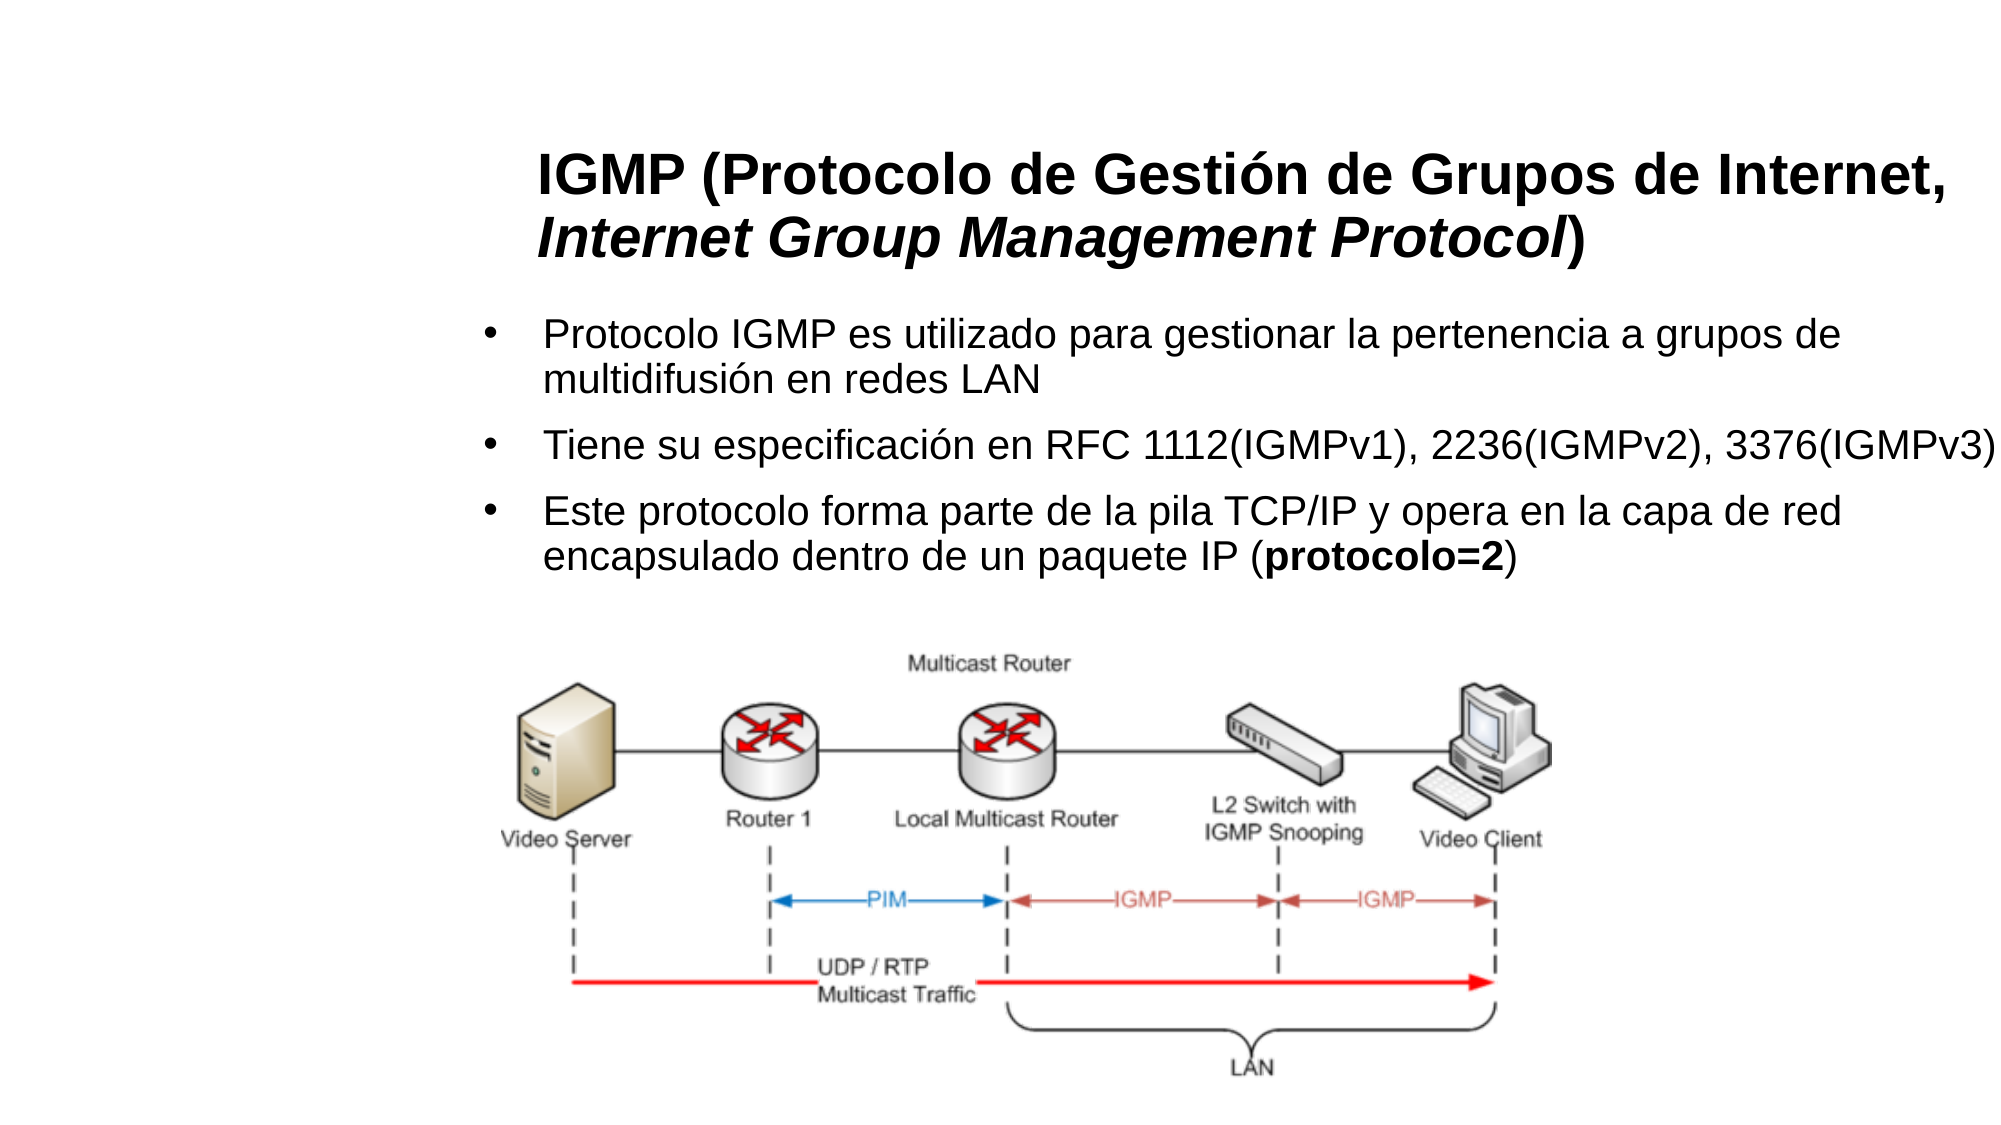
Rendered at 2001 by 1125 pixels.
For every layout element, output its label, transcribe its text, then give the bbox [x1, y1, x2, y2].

title IGMP (Protocolo de Gestión de Grupos de Internet, Internet Group Management Protocol) [537, 102, 2000, 312]
list Protocolo IGMP es utilizado para gestionar la pertenencia a grupos de multidifusión en redes LAN Tiene su especificación en RFC 1112(IGMPv1), 2236(IGMPv2), 3376(IGMPv3) Este protocolo forma parte de la pila TCP/IP y opera en la capa de red encapsulado dentro de un paquete IP (protocolo=2) [483, 312, 2000, 933]
picture [501, 648, 1552, 1083]
